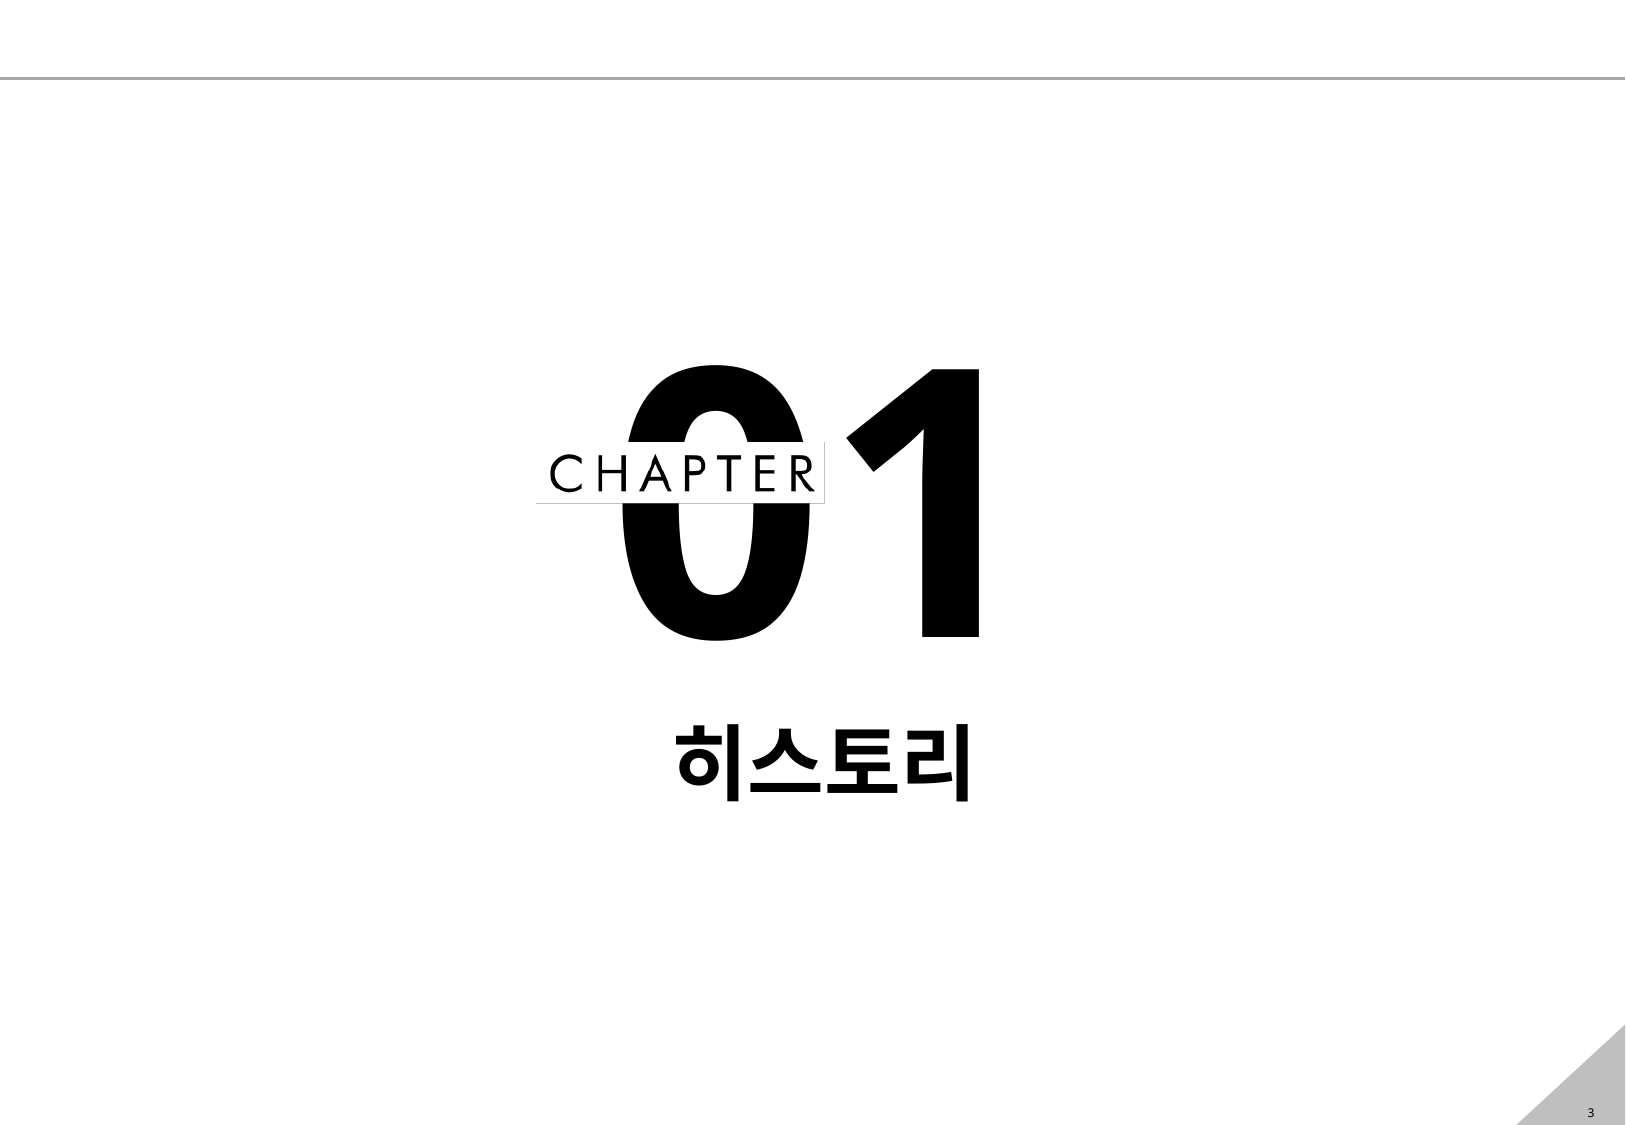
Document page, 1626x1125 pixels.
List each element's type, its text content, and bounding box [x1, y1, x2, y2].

text_box 01 [564, 255, 1085, 705]
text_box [536, 442, 825, 504]
text_box 히스토리 [294, 704, 1355, 892]
picture [534, 435, 836, 525]
